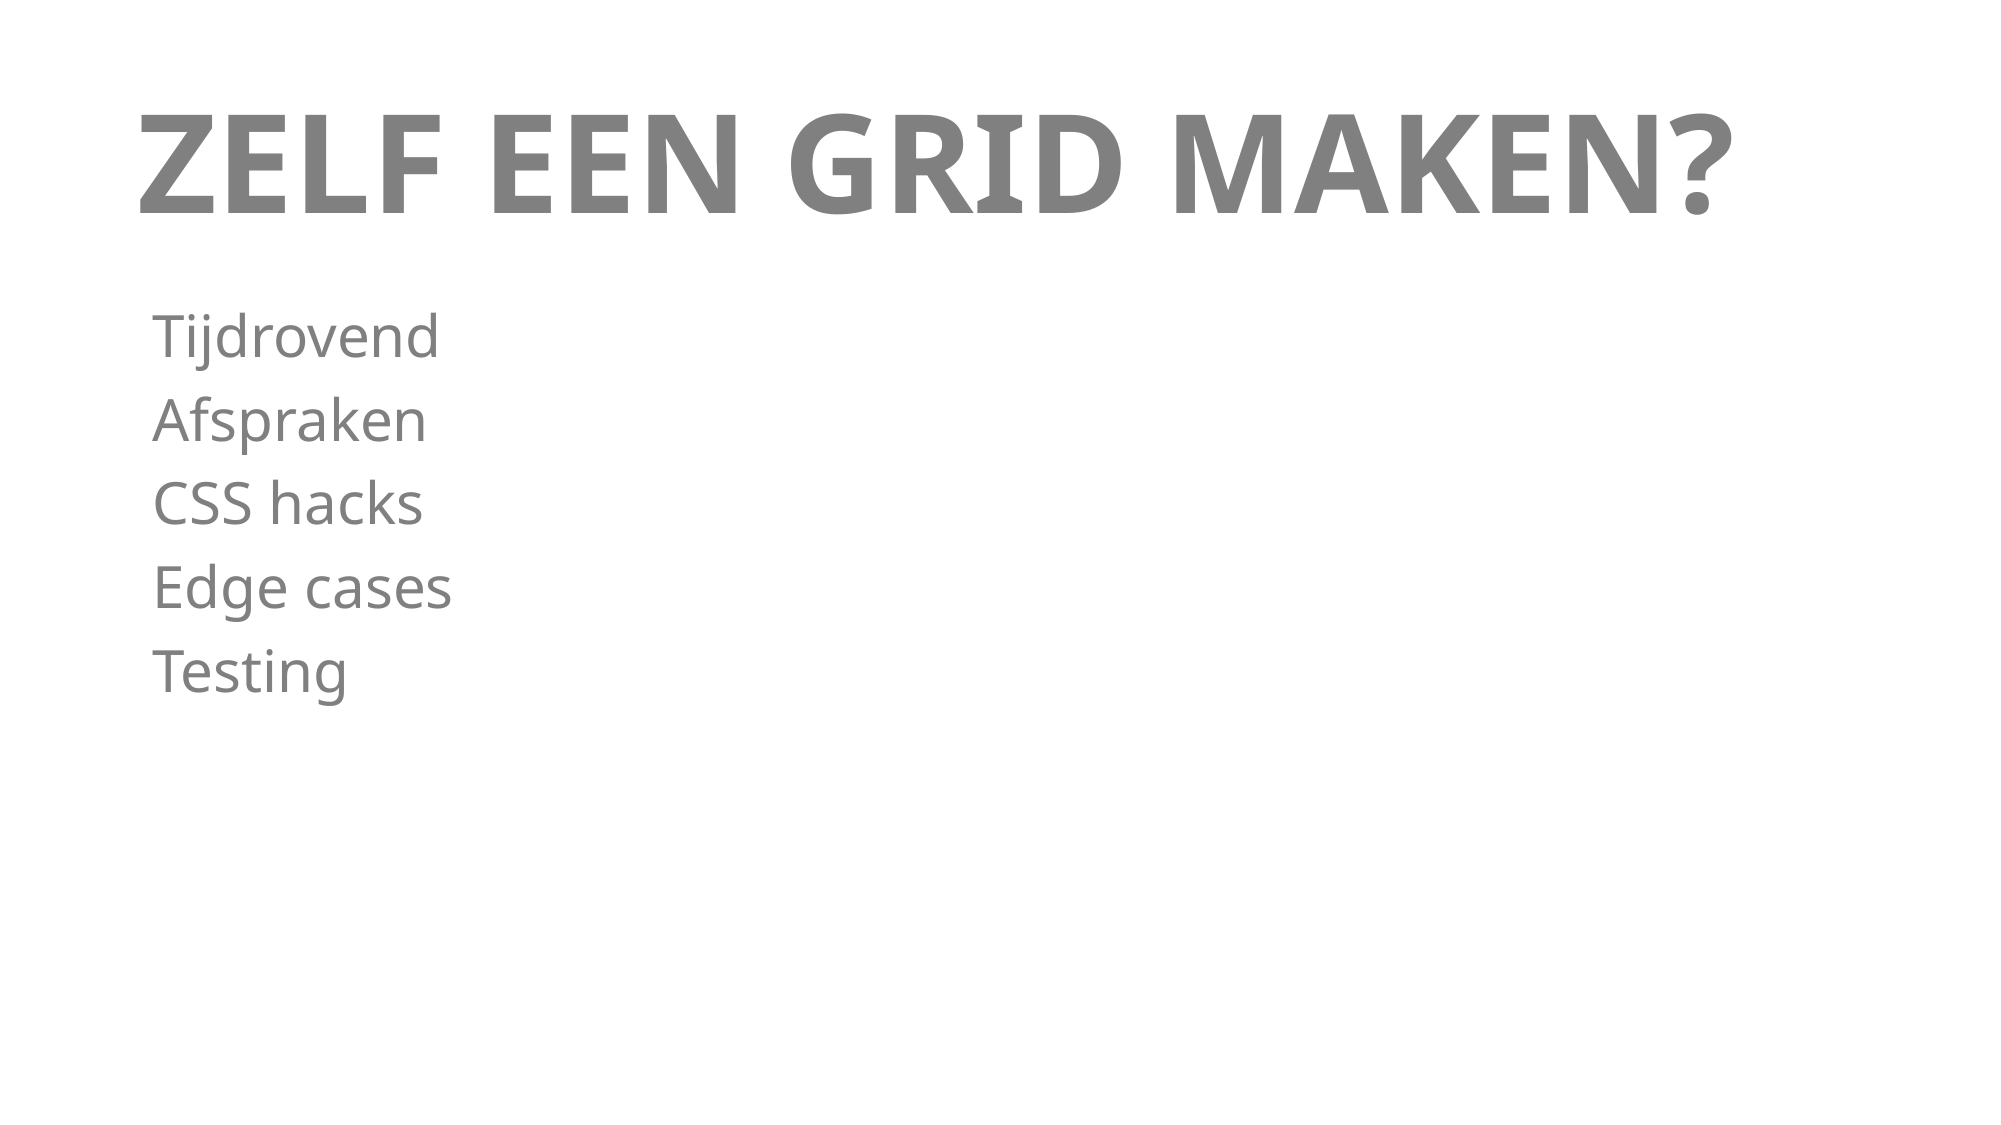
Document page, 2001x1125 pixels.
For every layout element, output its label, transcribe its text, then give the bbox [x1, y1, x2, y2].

title ZELF EEN GRID MAKEN? [137, 59, 1863, 278]
list Tijdrovend Afspraken CSS hacks Edge cases Testing [137, 299, 1863, 1014]
